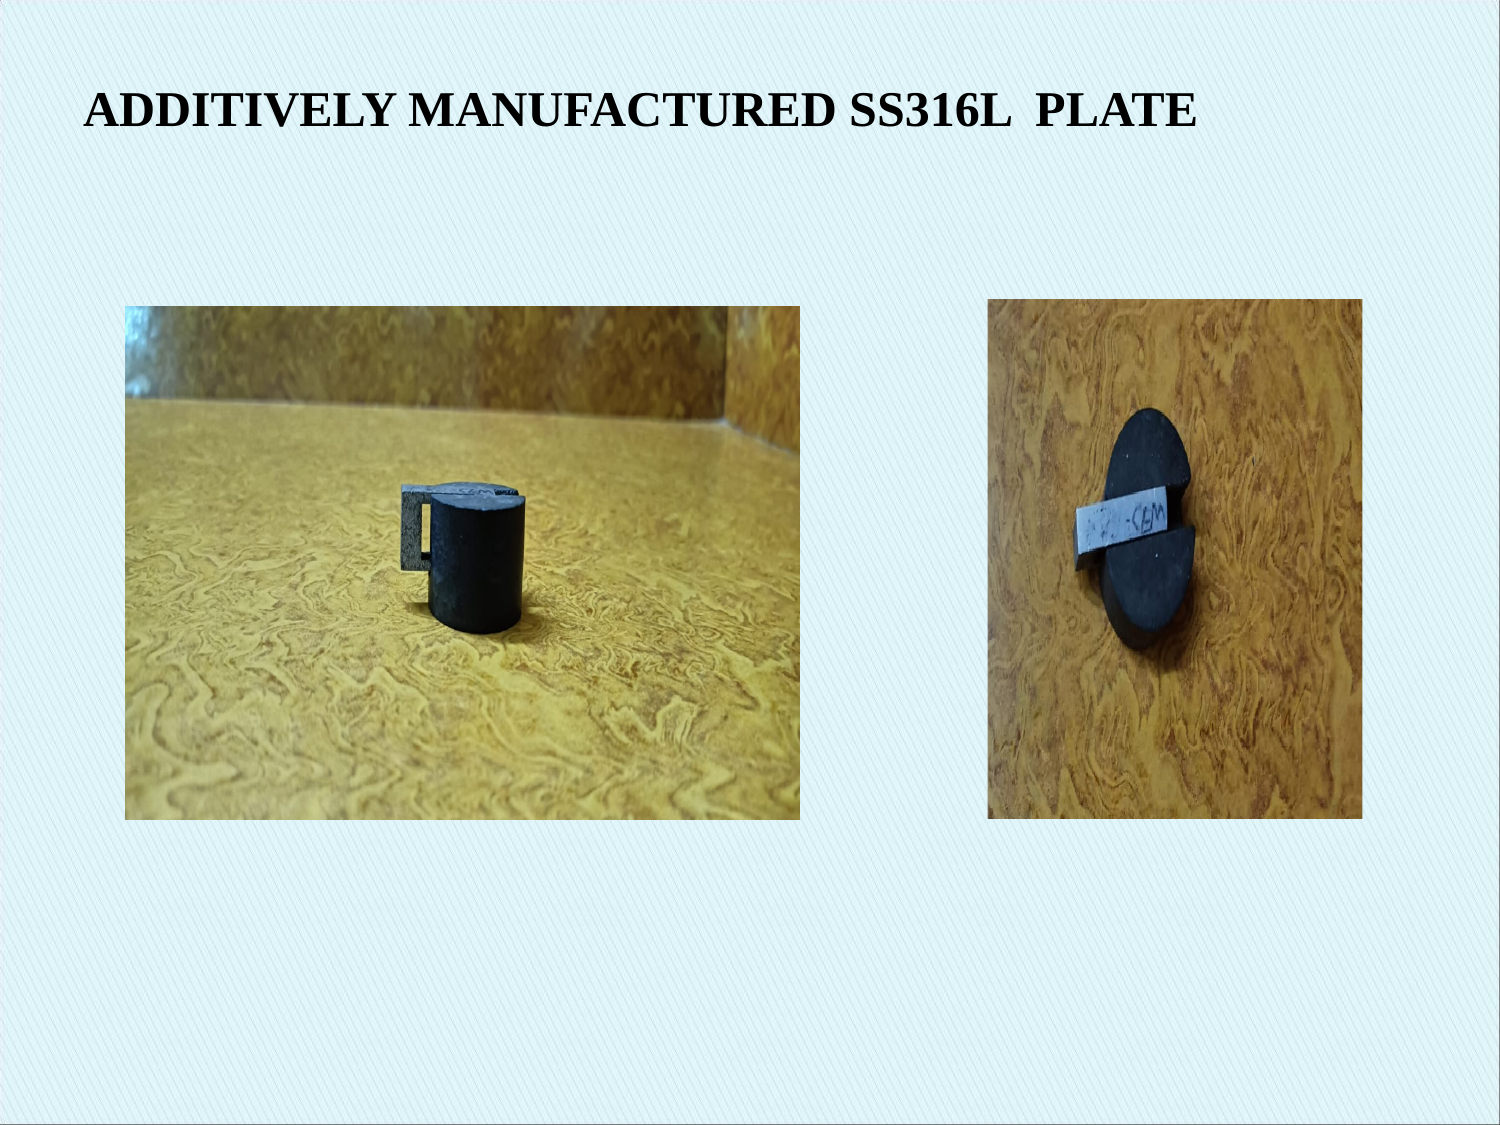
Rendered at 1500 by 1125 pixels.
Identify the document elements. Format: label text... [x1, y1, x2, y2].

title ADDITIVELY MANUFACTURED SS316L PLATE [81, 73, 1238, 264]
picture [0, 0, 1500, 1125]
